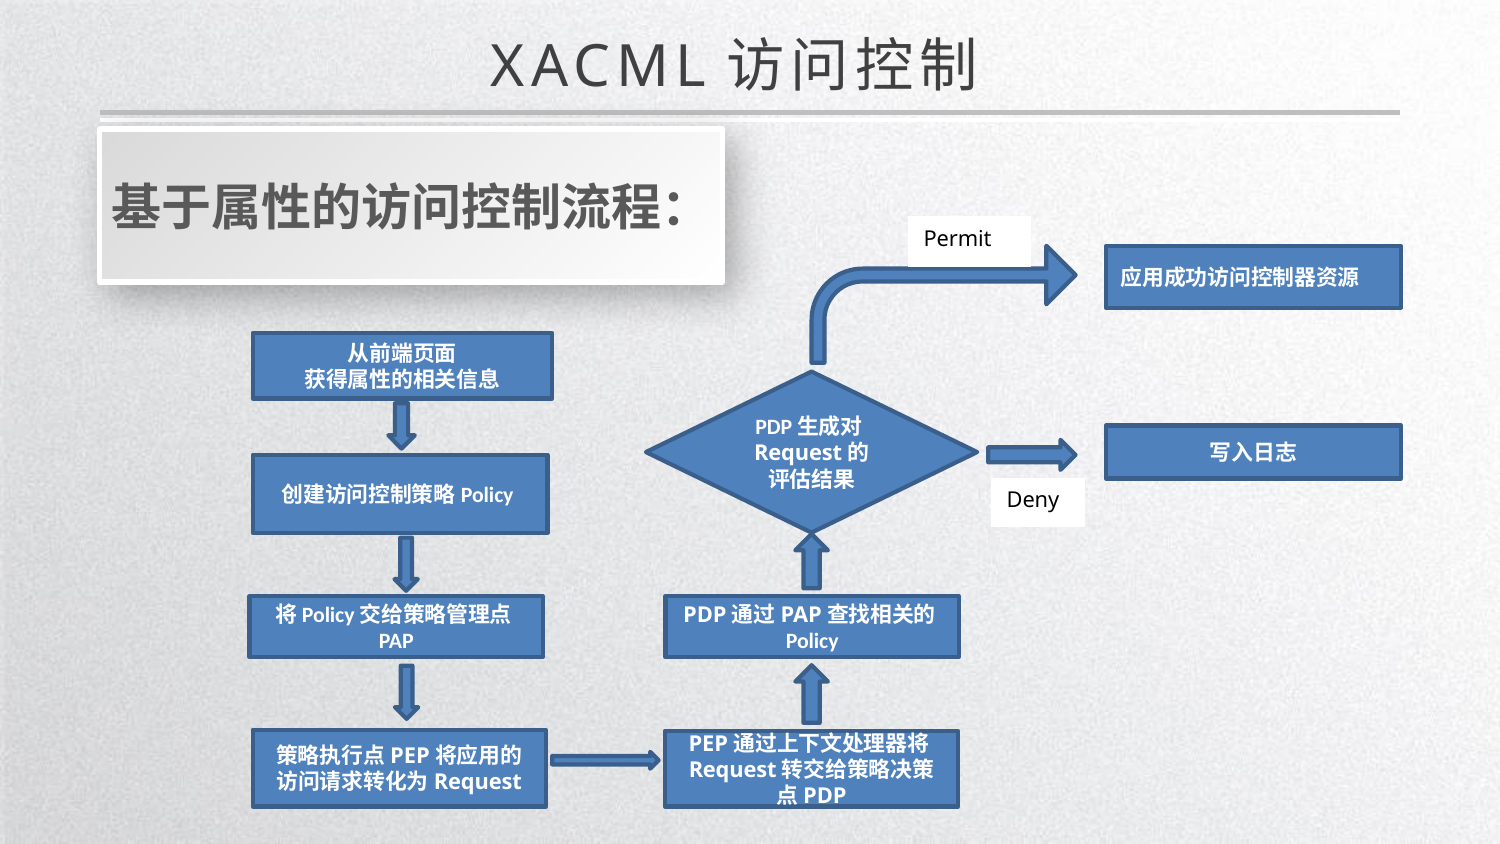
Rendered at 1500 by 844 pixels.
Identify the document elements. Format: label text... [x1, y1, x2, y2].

text_box XACML访问控制 [326, 21, 993, 106]
picture [0, 0, 1500, 844]
text_box 基于属性的访问控制流程： [97, 127, 725, 284]
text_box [249, 216, 1402, 807]
